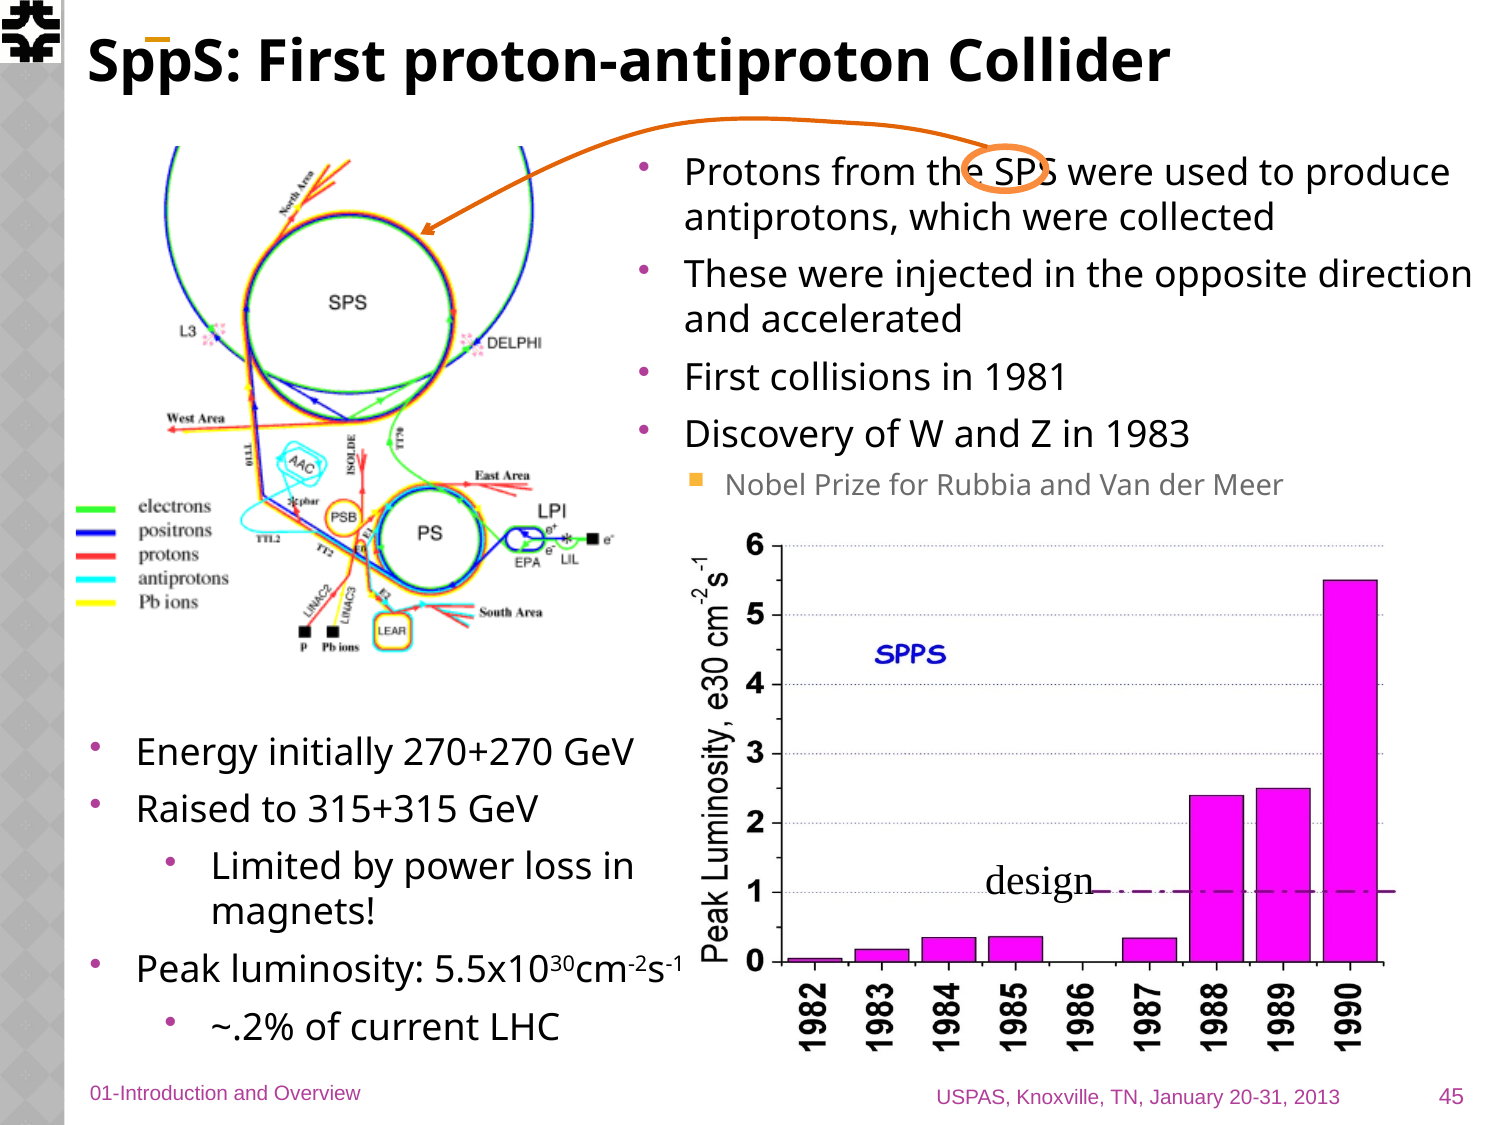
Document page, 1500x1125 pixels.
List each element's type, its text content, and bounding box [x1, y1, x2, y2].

picture [680, 530, 1400, 1066]
text_box [600, 117, 988, 202]
picture [0, 0, 61, 63]
footer 01-Introduction and Overview [75, 1075, 709, 1105]
picture [75, 146, 624, 661]
text_box /LHC [141, 39, 172, 49]
text_box Biased ferrite frequency tuner [0, 0, 65, 1125]
slide_number 45 [1367, 1071, 1465, 1110]
text_box Energy initially 270+270 GeV Raised to 315+315 GeV Limited by power loss in magnets! Peak luminosity: 5.5x1030cm-2s-1 ~.2% of current LHC [75, 719, 674, 979]
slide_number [827, 1077, 1355, 1110]
text_box [960, 143, 1050, 195]
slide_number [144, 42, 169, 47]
list Protons from the SPS were used to produce antiprotons, which were collected These were injected in the opposite direction and accelerated First collisions in 1981 Discovery of W and Z in 1983 Nobel Prize for Rubbia and Van der Meer [630, 140, 1500, 616]
title SppS: First proton-antiproton Collider [80, 20, 1436, 93]
